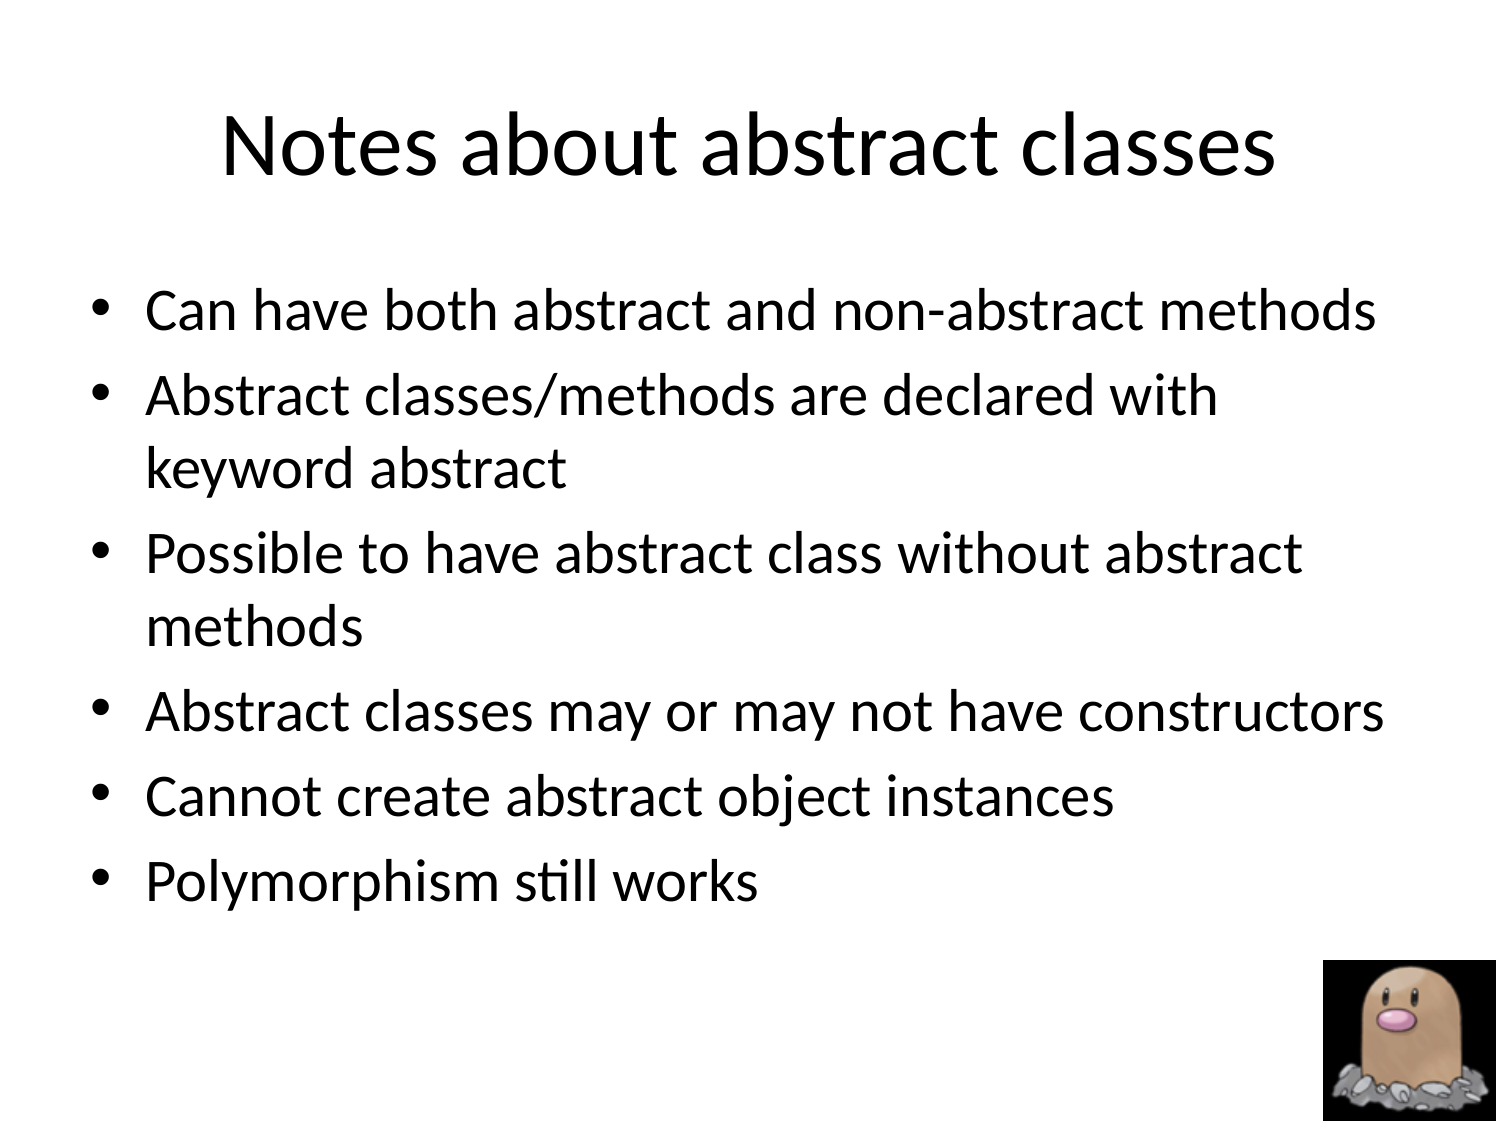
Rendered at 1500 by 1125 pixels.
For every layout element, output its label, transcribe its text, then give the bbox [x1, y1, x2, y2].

title Notes about abstract classes [75, 45, 1425, 233]
list Can have both abstract and non-abstract methods Abstract classes/methods are declared with keyword abstract Possible to have abstract class without abstract methods Abstract classes may or may not have constructors Cannot create abstract object instances Polymorphism still works [75, 262, 1425, 1005]
picture [1323, 960, 1496, 1121]
